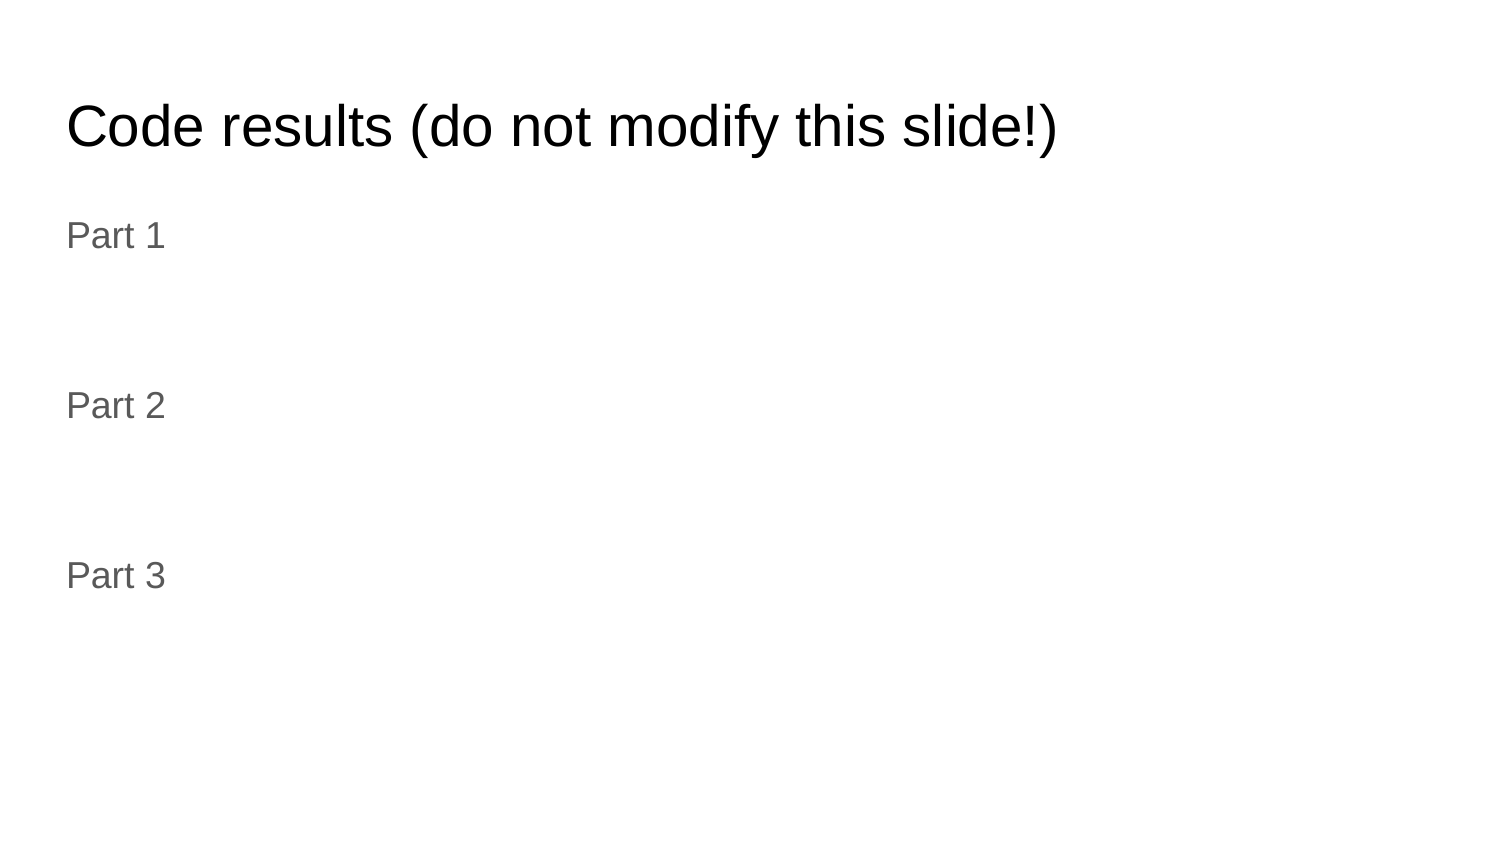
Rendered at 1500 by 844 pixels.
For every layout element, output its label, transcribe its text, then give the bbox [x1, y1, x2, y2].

list Part 1 Part 2 Part 3 [51, 189, 1449, 750]
title Code results (do not modify this slide!) [51, 72, 1449, 167]
